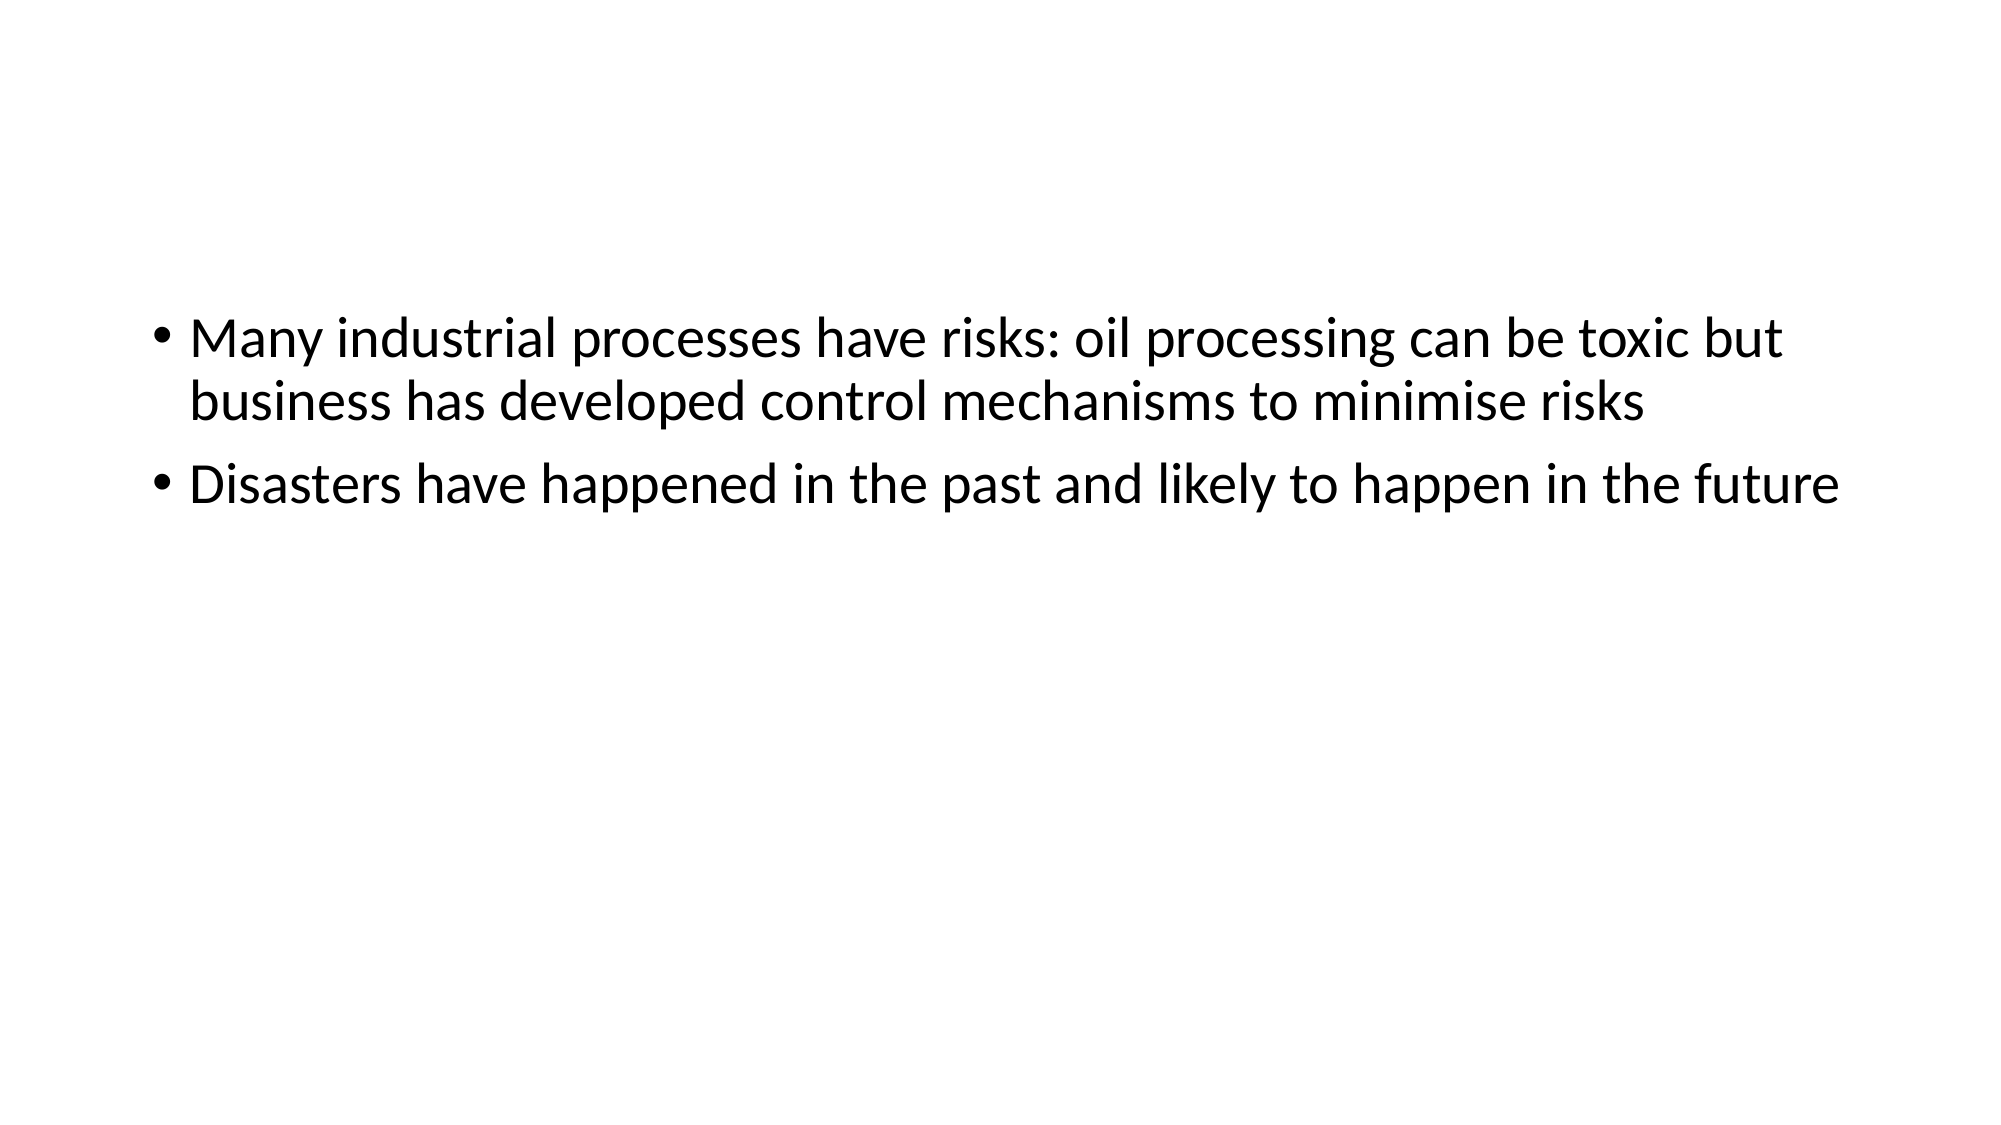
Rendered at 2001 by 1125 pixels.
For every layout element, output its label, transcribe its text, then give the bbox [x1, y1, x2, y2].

list Many industrial processes have risks: oil processing can be toxic but business has developed control mechanisms to minimise risks Disasters have happened in the past and likely to happen in the future [137, 299, 1863, 1014]
